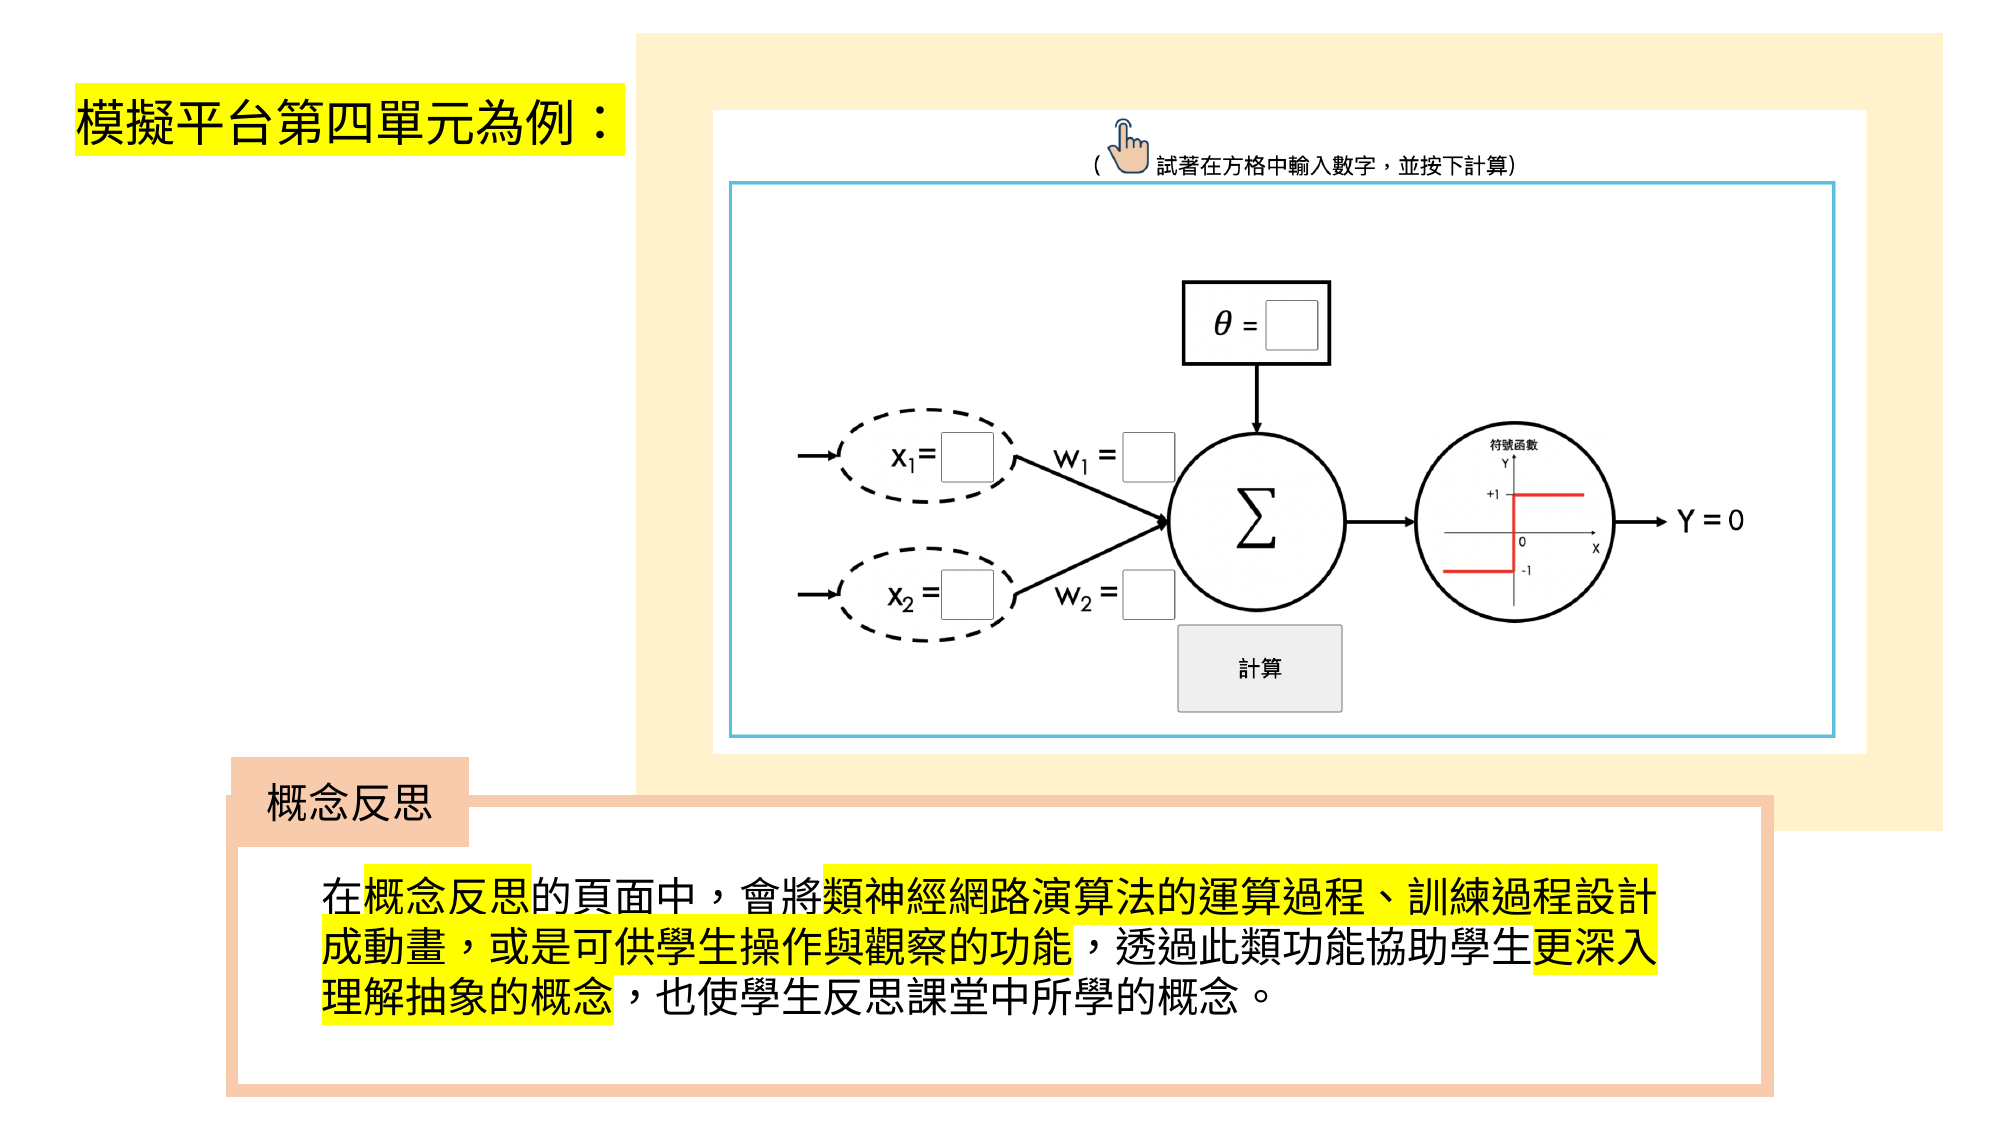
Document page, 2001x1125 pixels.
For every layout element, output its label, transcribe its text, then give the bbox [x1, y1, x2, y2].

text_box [232, 757, 1768, 1091]
text_box 模擬平台第四單元為例： [60, 83, 641, 159]
picture [712, 110, 1867, 754]
text_box [636, 33, 1943, 831]
